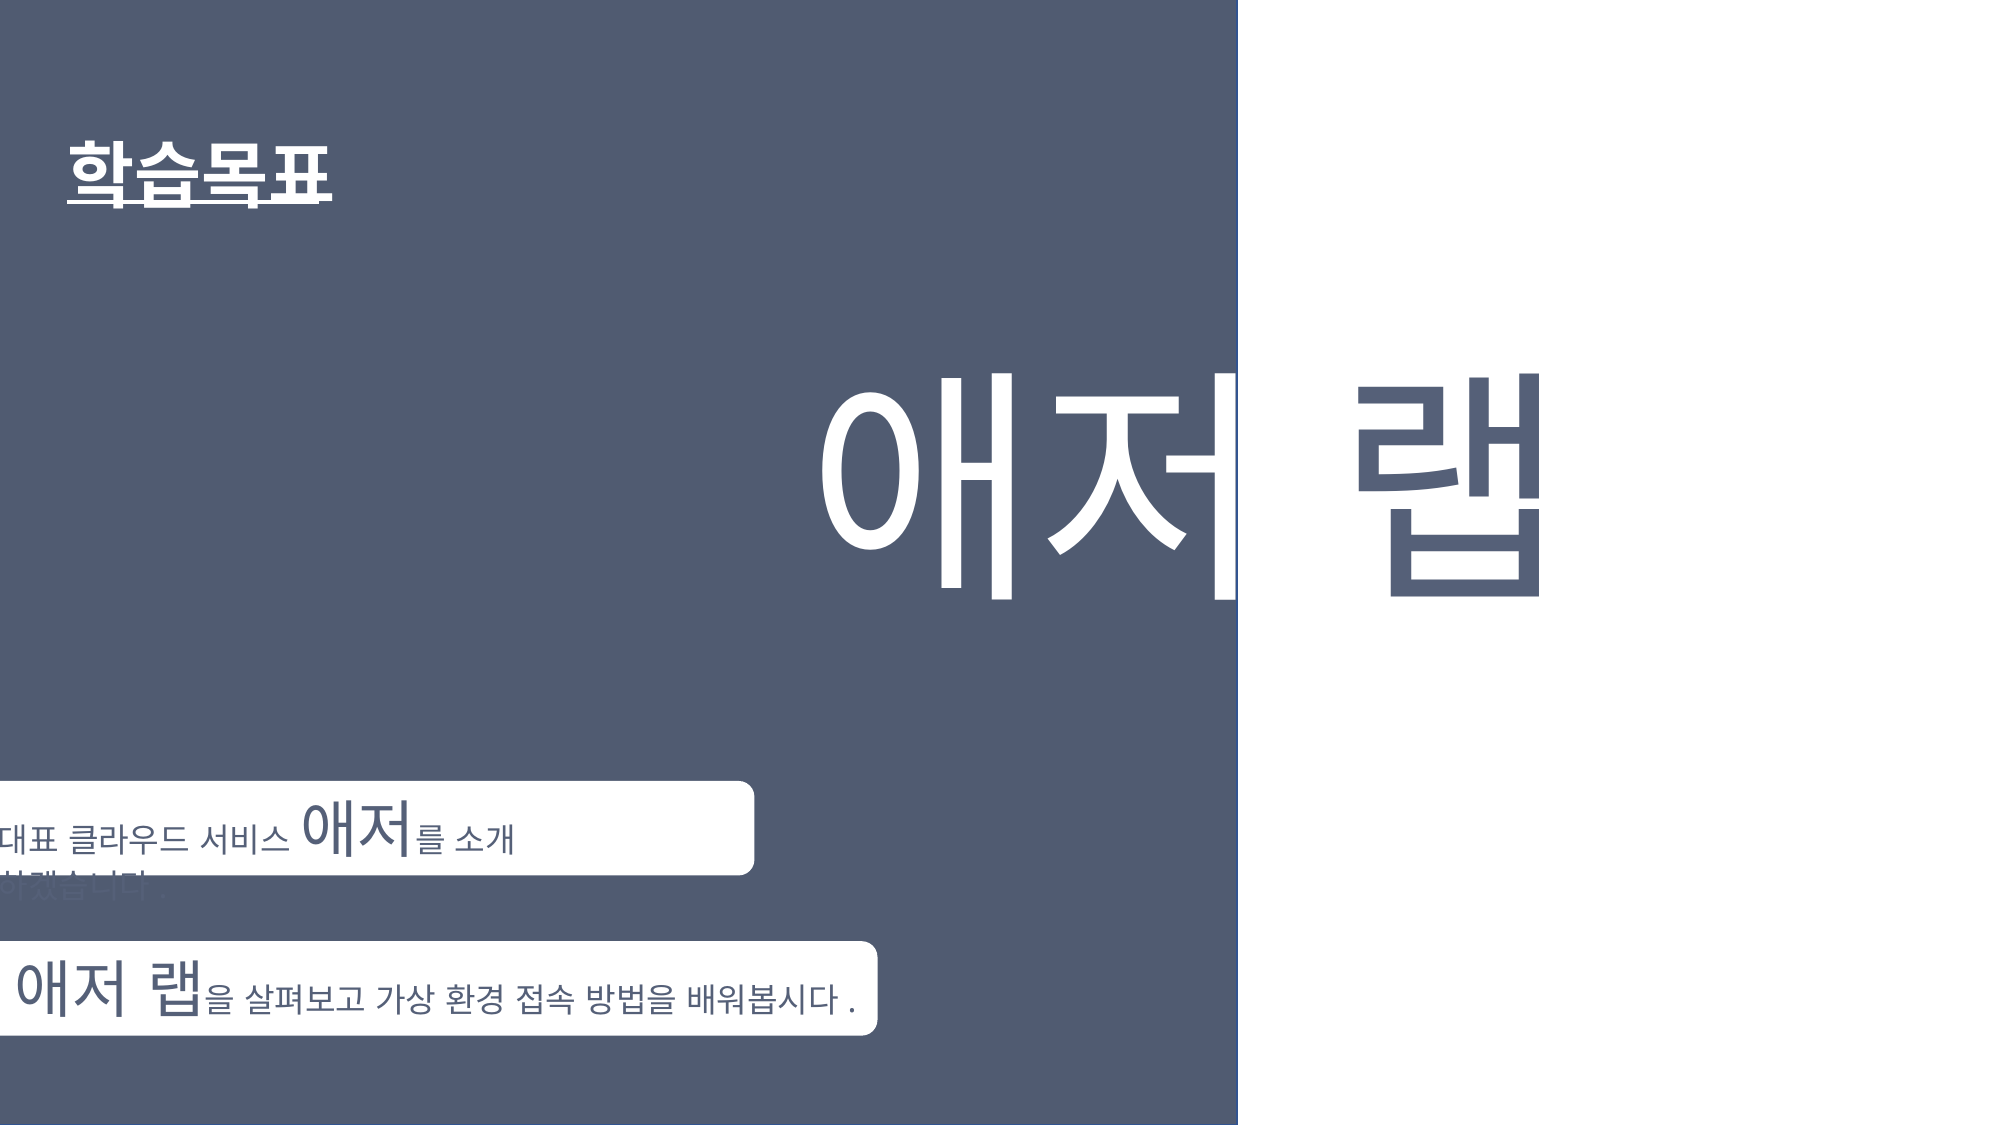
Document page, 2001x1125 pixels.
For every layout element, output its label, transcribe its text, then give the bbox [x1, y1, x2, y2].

text_box [0, 779, 756, 877]
text_box 애저 랩을 살펴보고 가상 환경 접속 방법을 배워봅시다. [0, 942, 928, 1033]
text_box 애저 랩 [792, 405, 1584, 638]
text_box 대표 클라우드 서비스 애저를 소개 하겠습니다. [0, 782, 686, 913]
text_box 학습목표 [52, 34, 468, 224]
text_box [0, 1033, 873, 1037]
